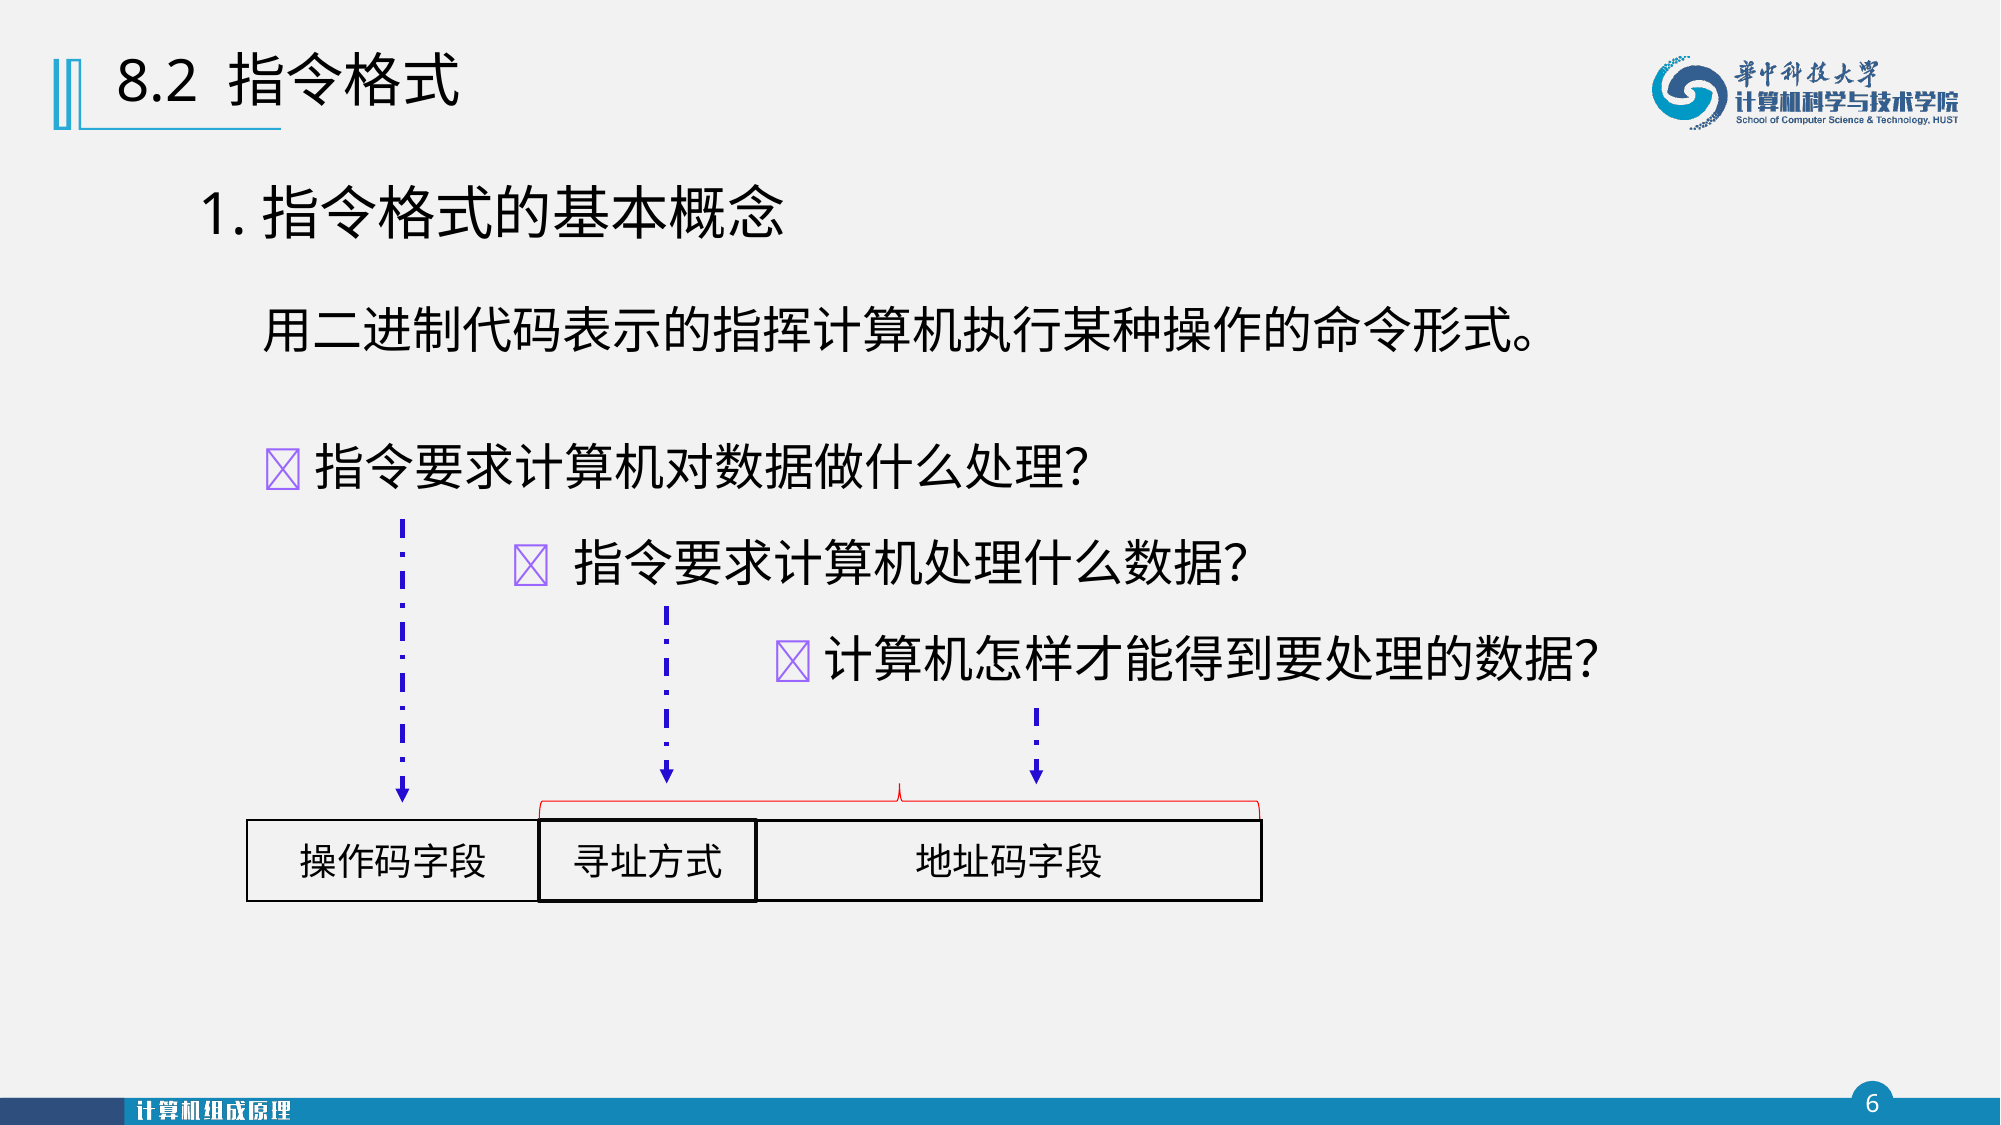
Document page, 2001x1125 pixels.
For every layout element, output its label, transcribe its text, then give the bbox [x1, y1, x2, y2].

text_box 8.2 指令格式 [101, 31, 704, 134]
text_box 计算机怎样才能得到要处理的数据？ [757, 620, 1656, 714]
text_box 指令要求计算机对数据做什么处理？ [247, 428, 1172, 520]
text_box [247, 820, 1262, 902]
text_box 1.指令格式的基本概念 [183, 169, 827, 254]
text_box [538, 783, 1261, 819]
picture [1652, 56, 1678, 81]
picture [1652, 56, 1958, 130]
text_box 用二进制代码表示的指挥计算机执行某种操作的命令形式。 [247, 291, 1973, 379]
text_box  指令要求计算机处理什么数据？ [495, 524, 1529, 612]
